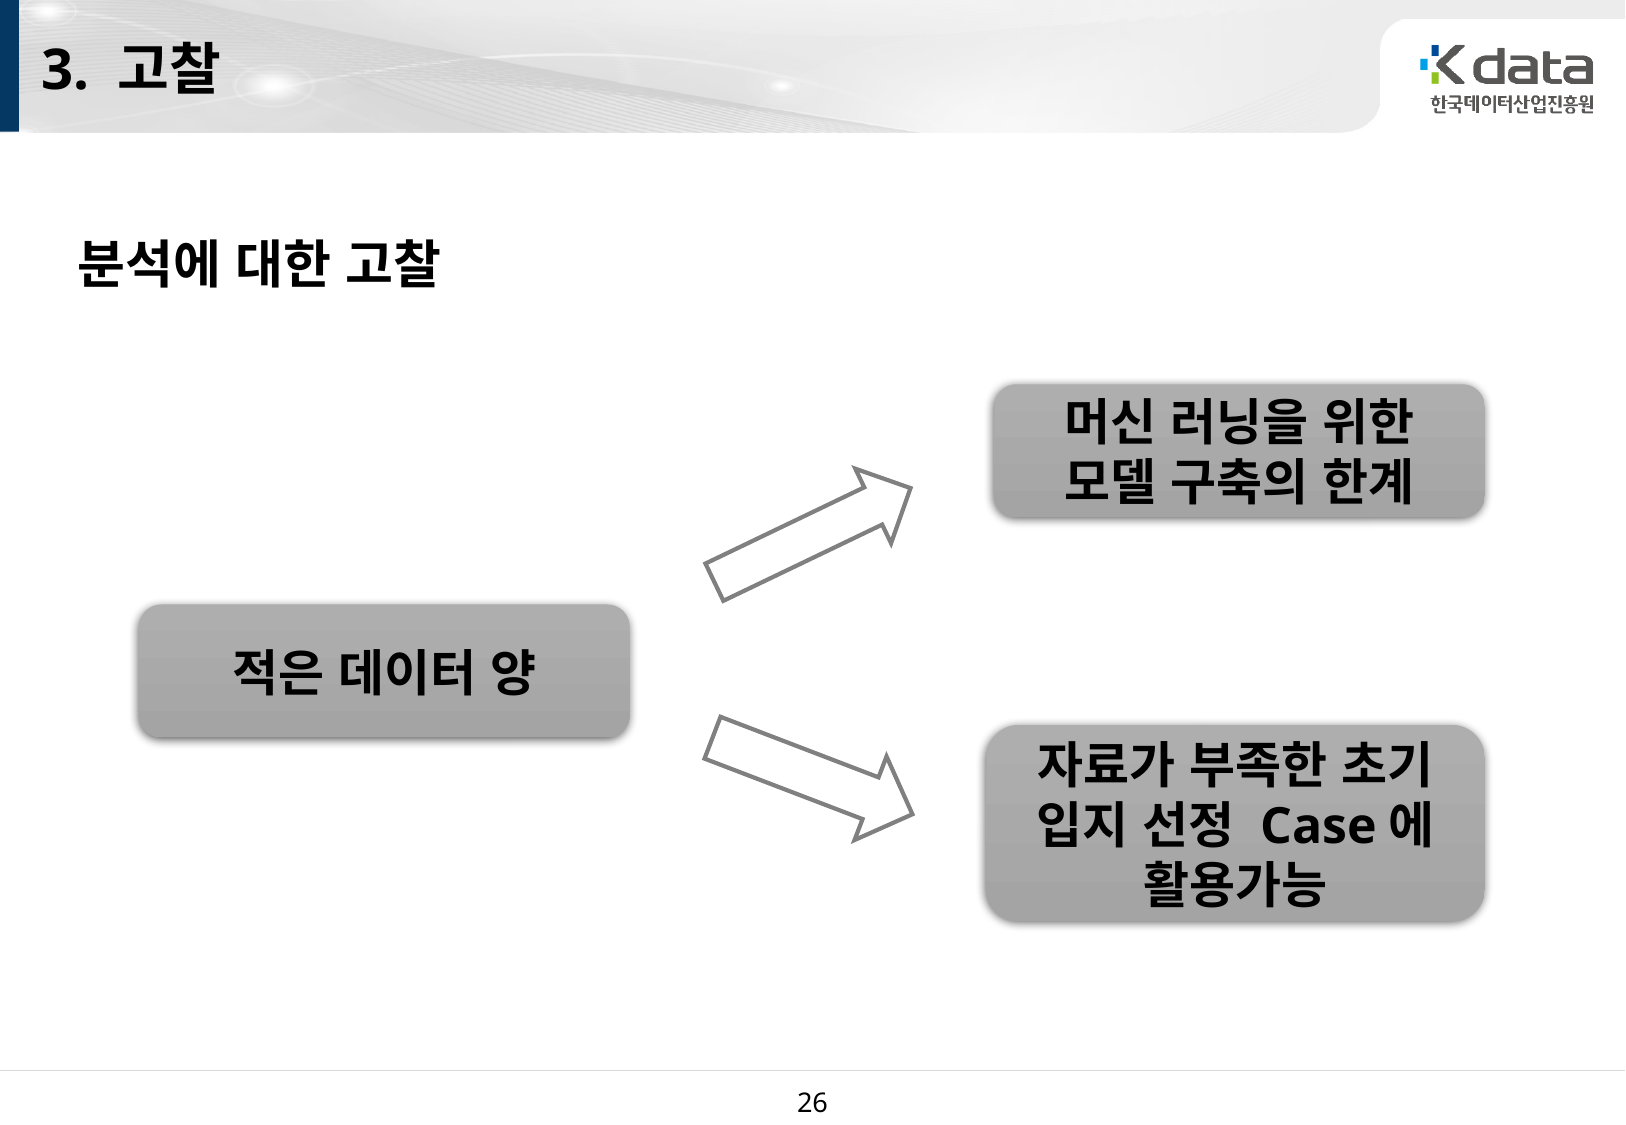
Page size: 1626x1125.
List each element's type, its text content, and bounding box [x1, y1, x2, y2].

picture [0, 0, 1625, 134]
title 3. 고찰 [20, 30, 1349, 94]
text_box 자료가 부족한 초기 입지 선정 Case에 활용가능 [986, 724, 1485, 922]
text_box 분석에 대한 고찰 [63, 224, 654, 302]
slide_number 26 [629, 1077, 996, 1122]
text_box [704, 466, 912, 603]
text_box 머신 러닝을 위한 모델 구축의 한계 [994, 384, 1485, 518]
text_box 적은 데이터 양 [139, 604, 630, 738]
text_box [703, 715, 914, 843]
